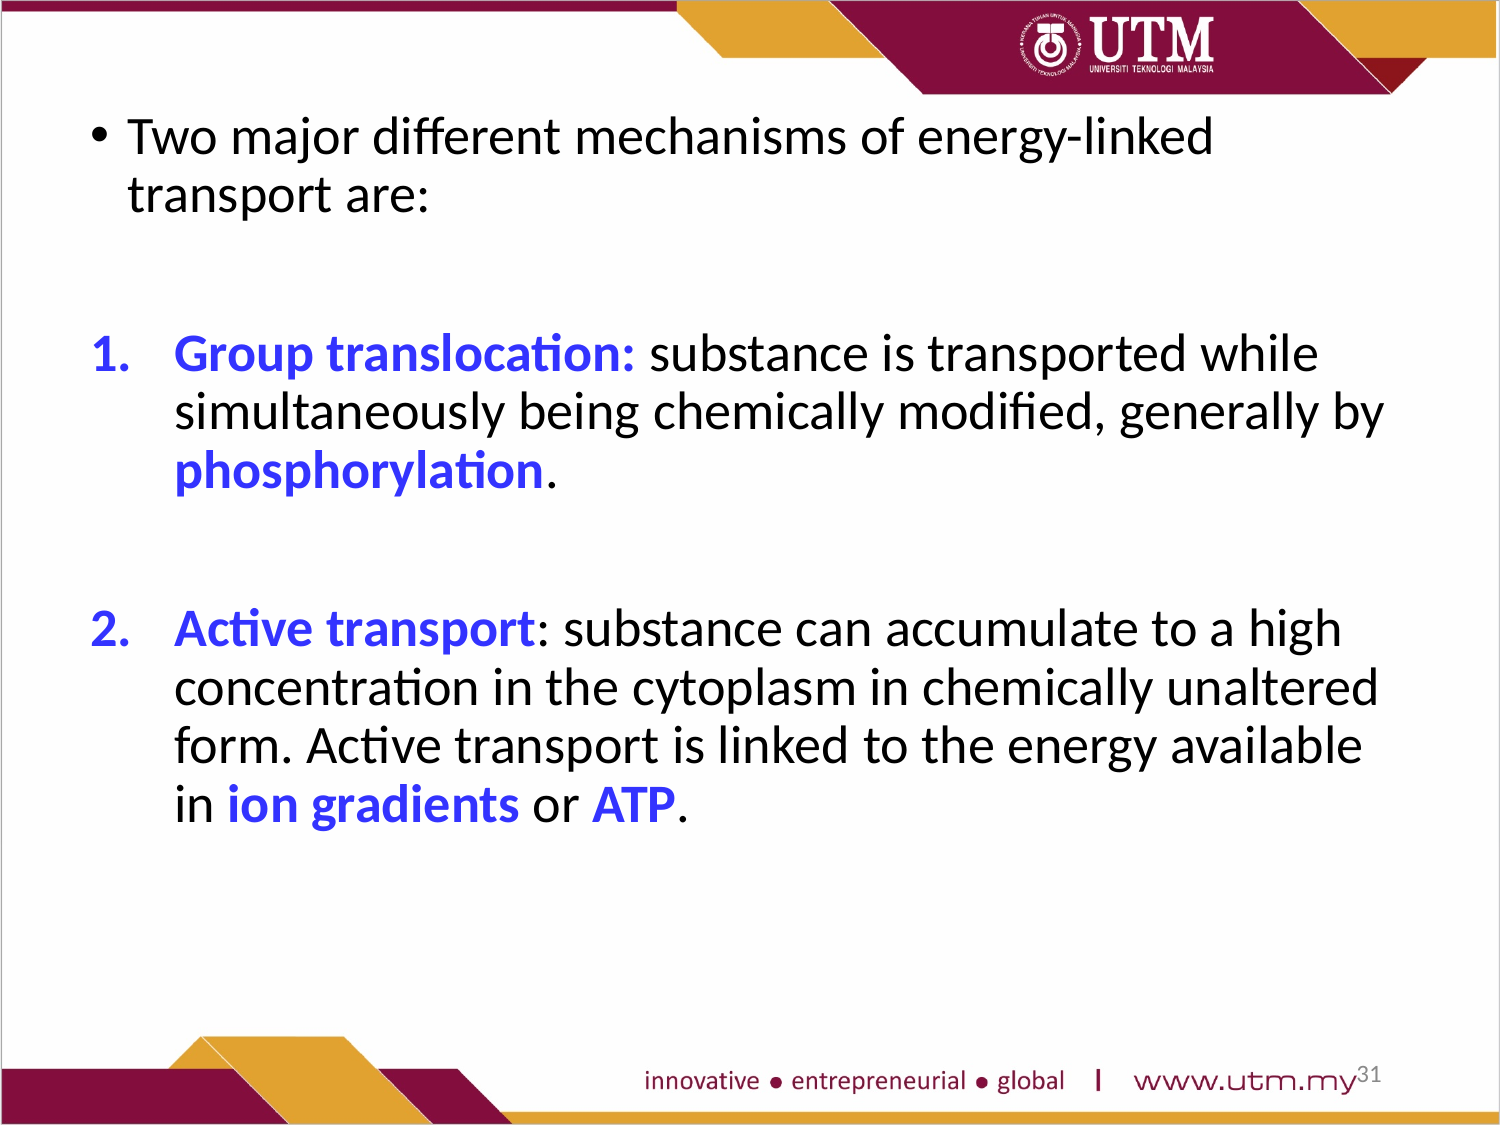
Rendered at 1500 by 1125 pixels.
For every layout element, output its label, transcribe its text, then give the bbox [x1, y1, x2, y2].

slide_number 31 [1059, 1042, 1397, 1103]
list Two major different mechanisms of energy-linked transport are: Group translocation: substance is transported while simultaneously being chemically modified, generally by phosphorylation. Active transport: substance can accumulate to a high concentration in the cytoplasm in chemically unaltered form. Active transport is linked to the energy available in ion gradients or ATP. [75, 99, 1413, 1013]
picture [0, 0, 1500, 1125]
